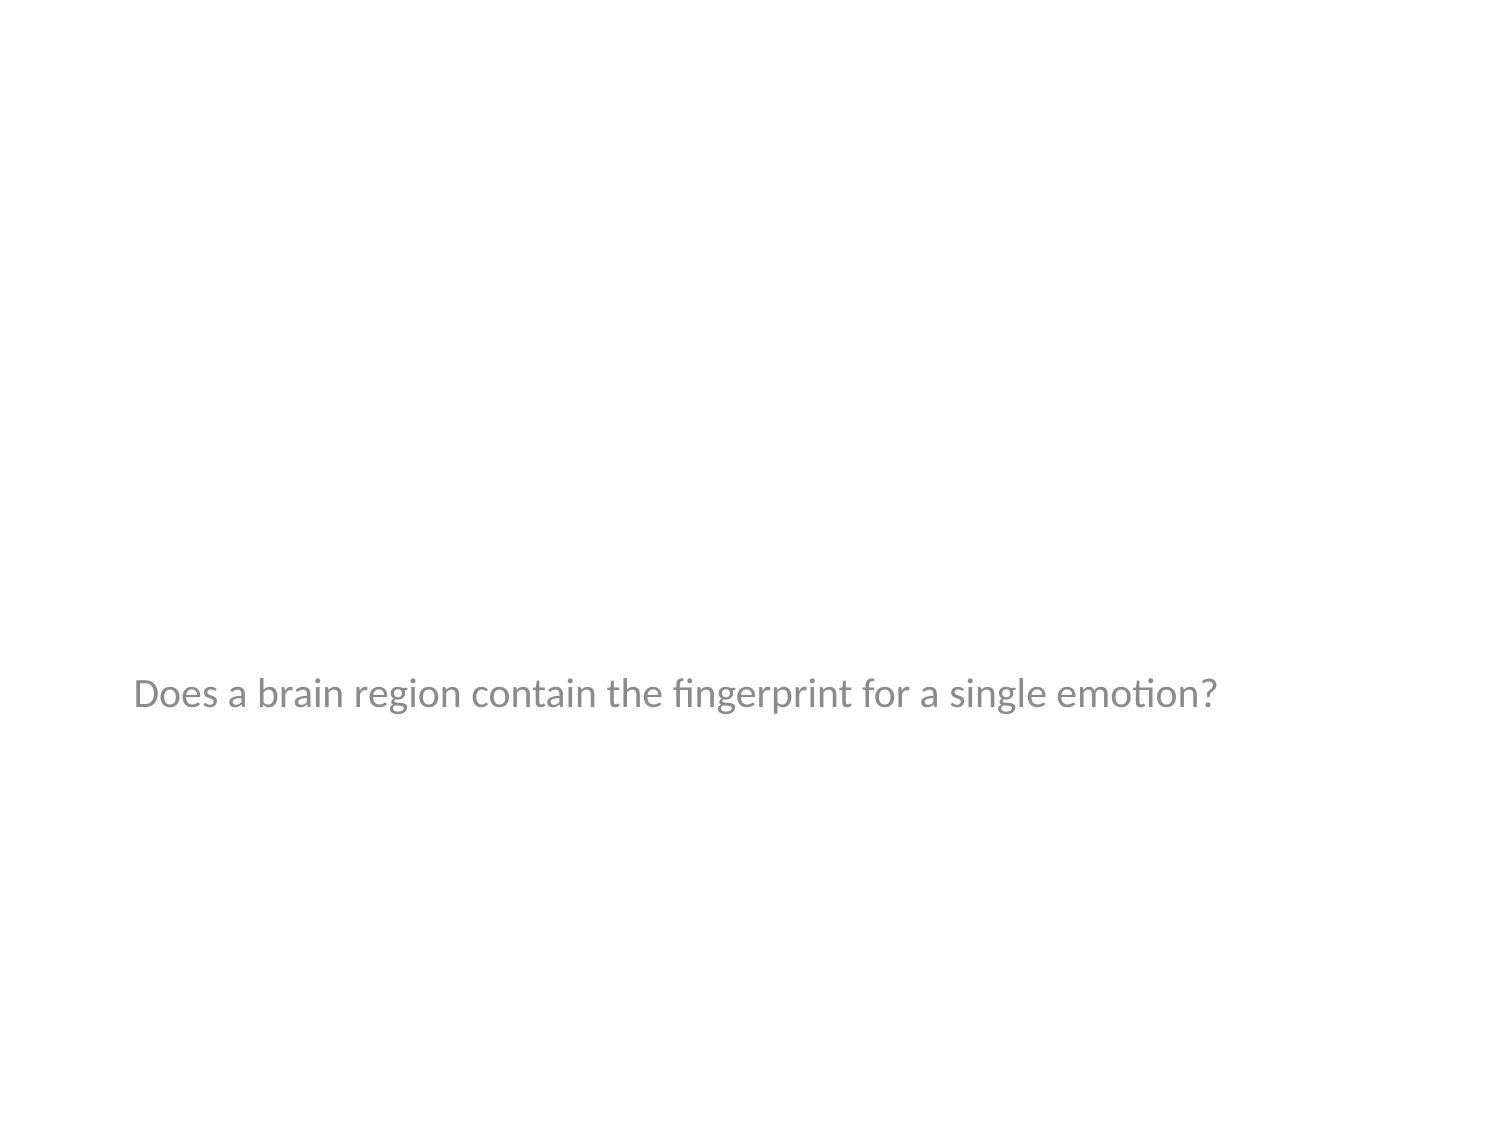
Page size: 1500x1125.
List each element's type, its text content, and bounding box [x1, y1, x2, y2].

list Does a brain region contain the fingerprint for a single emotion? [118, 476, 1394, 723]
